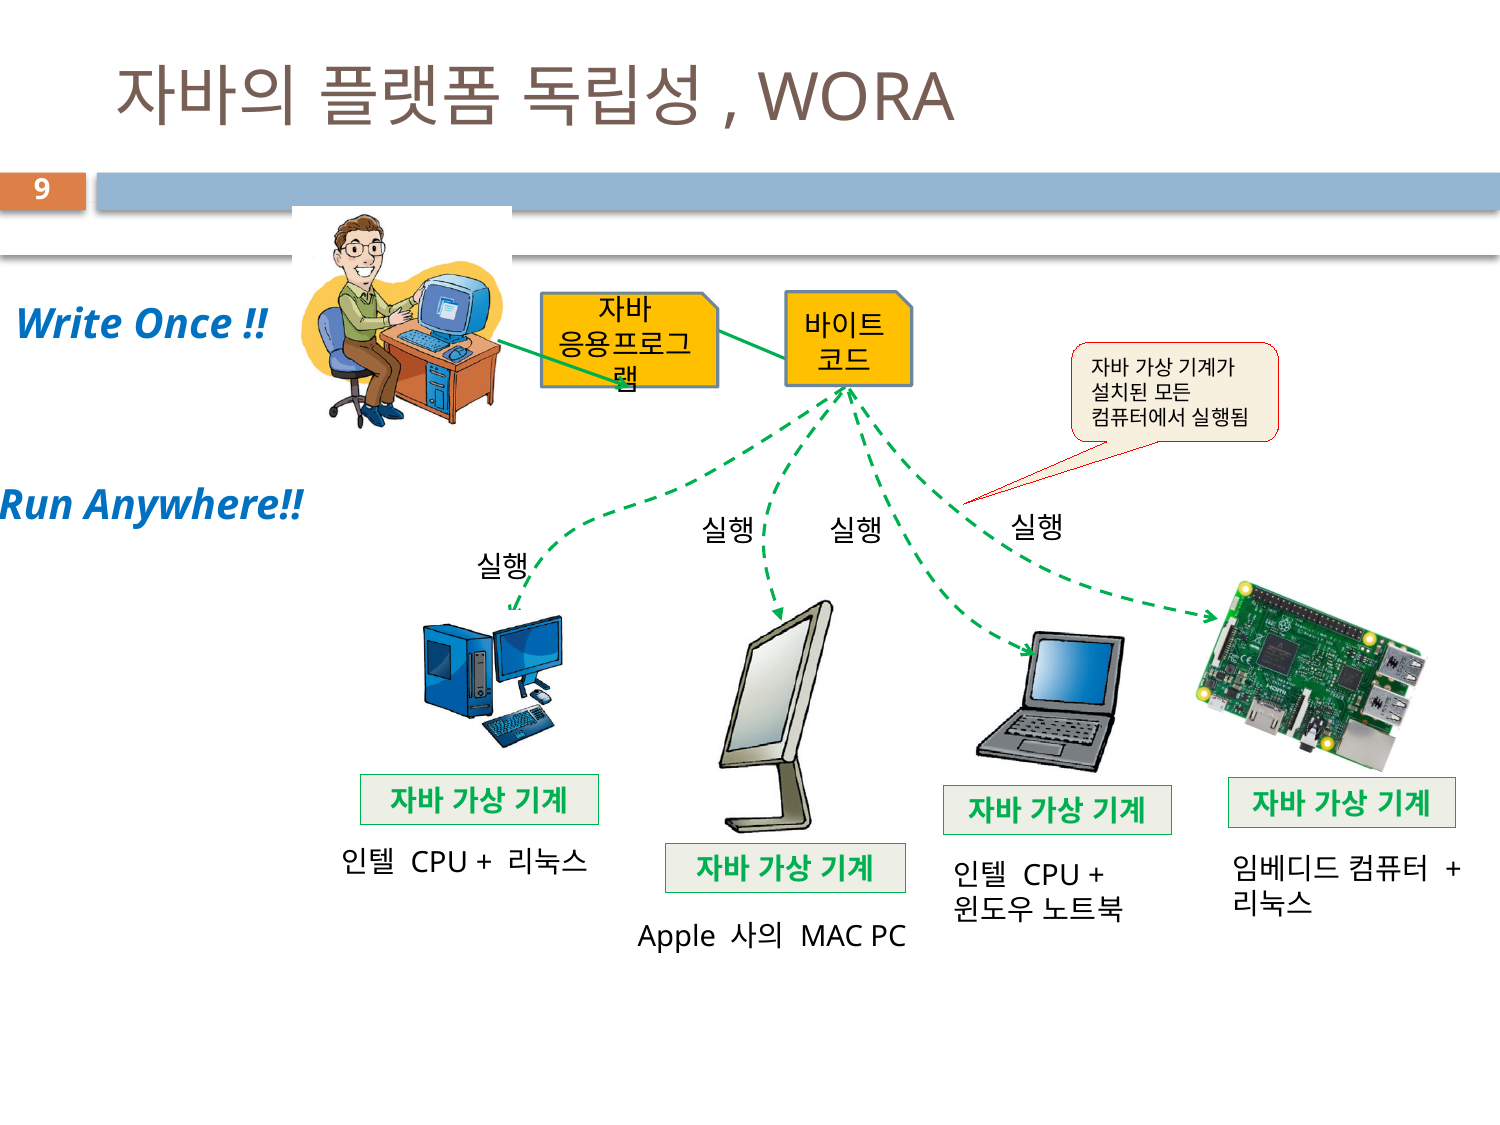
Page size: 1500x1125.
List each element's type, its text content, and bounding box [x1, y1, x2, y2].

text_box [848, 388, 1031, 541]
text_box 자바 가상 기계 [665, 843, 906, 893]
text_box [513, 591, 551, 609]
text_box Write Once !! [0, 289, 283, 355]
text_box 바이트코드 [784, 290, 914, 388]
text_box 실행 [461, 540, 554, 591]
text_box Apple 사의 MAC PC [622, 909, 963, 960]
text_box 실행 [814, 504, 907, 555]
picture [709, 594, 838, 839]
text_box Run Anywhere!! [0, 470, 319, 536]
text_box 실행 [995, 502, 1088, 552]
text_box 인텔 CPU + 리눅스 [326, 835, 647, 886]
text_box [761, 391, 843, 593]
text_box 실행 [686, 505, 767, 556]
text_box 자바 가상 기계 [360, 774, 599, 825]
text_box 자바 가상 기계가 설치된 모든 컴퓨터에서 실행됨 [963, 342, 1279, 505]
picture [418, 610, 568, 752]
text_box 자바 가상 기계 [1228, 777, 1456, 828]
text_box 자바 가상 기계 [943, 785, 1172, 835]
text_box 인텔 CPU + 윈도우 노트북 [939, 848, 1176, 934]
text_box 임베디드 컴퓨터 + 리눅스 [1217, 843, 1497, 928]
title 자바의 플랫폼 독립성, WORA [100, 37, 1438, 149]
picture [1189, 577, 1431, 777]
text_box [554, 388, 846, 589]
text_box [1012, 537, 1204, 617]
picture [968, 624, 1130, 779]
slide_number 9 [0, 170, 87, 211]
picture [292, 206, 512, 437]
text_box [847, 391, 1013, 623]
text_box 자바 응용프로그램 [539, 291, 720, 389]
